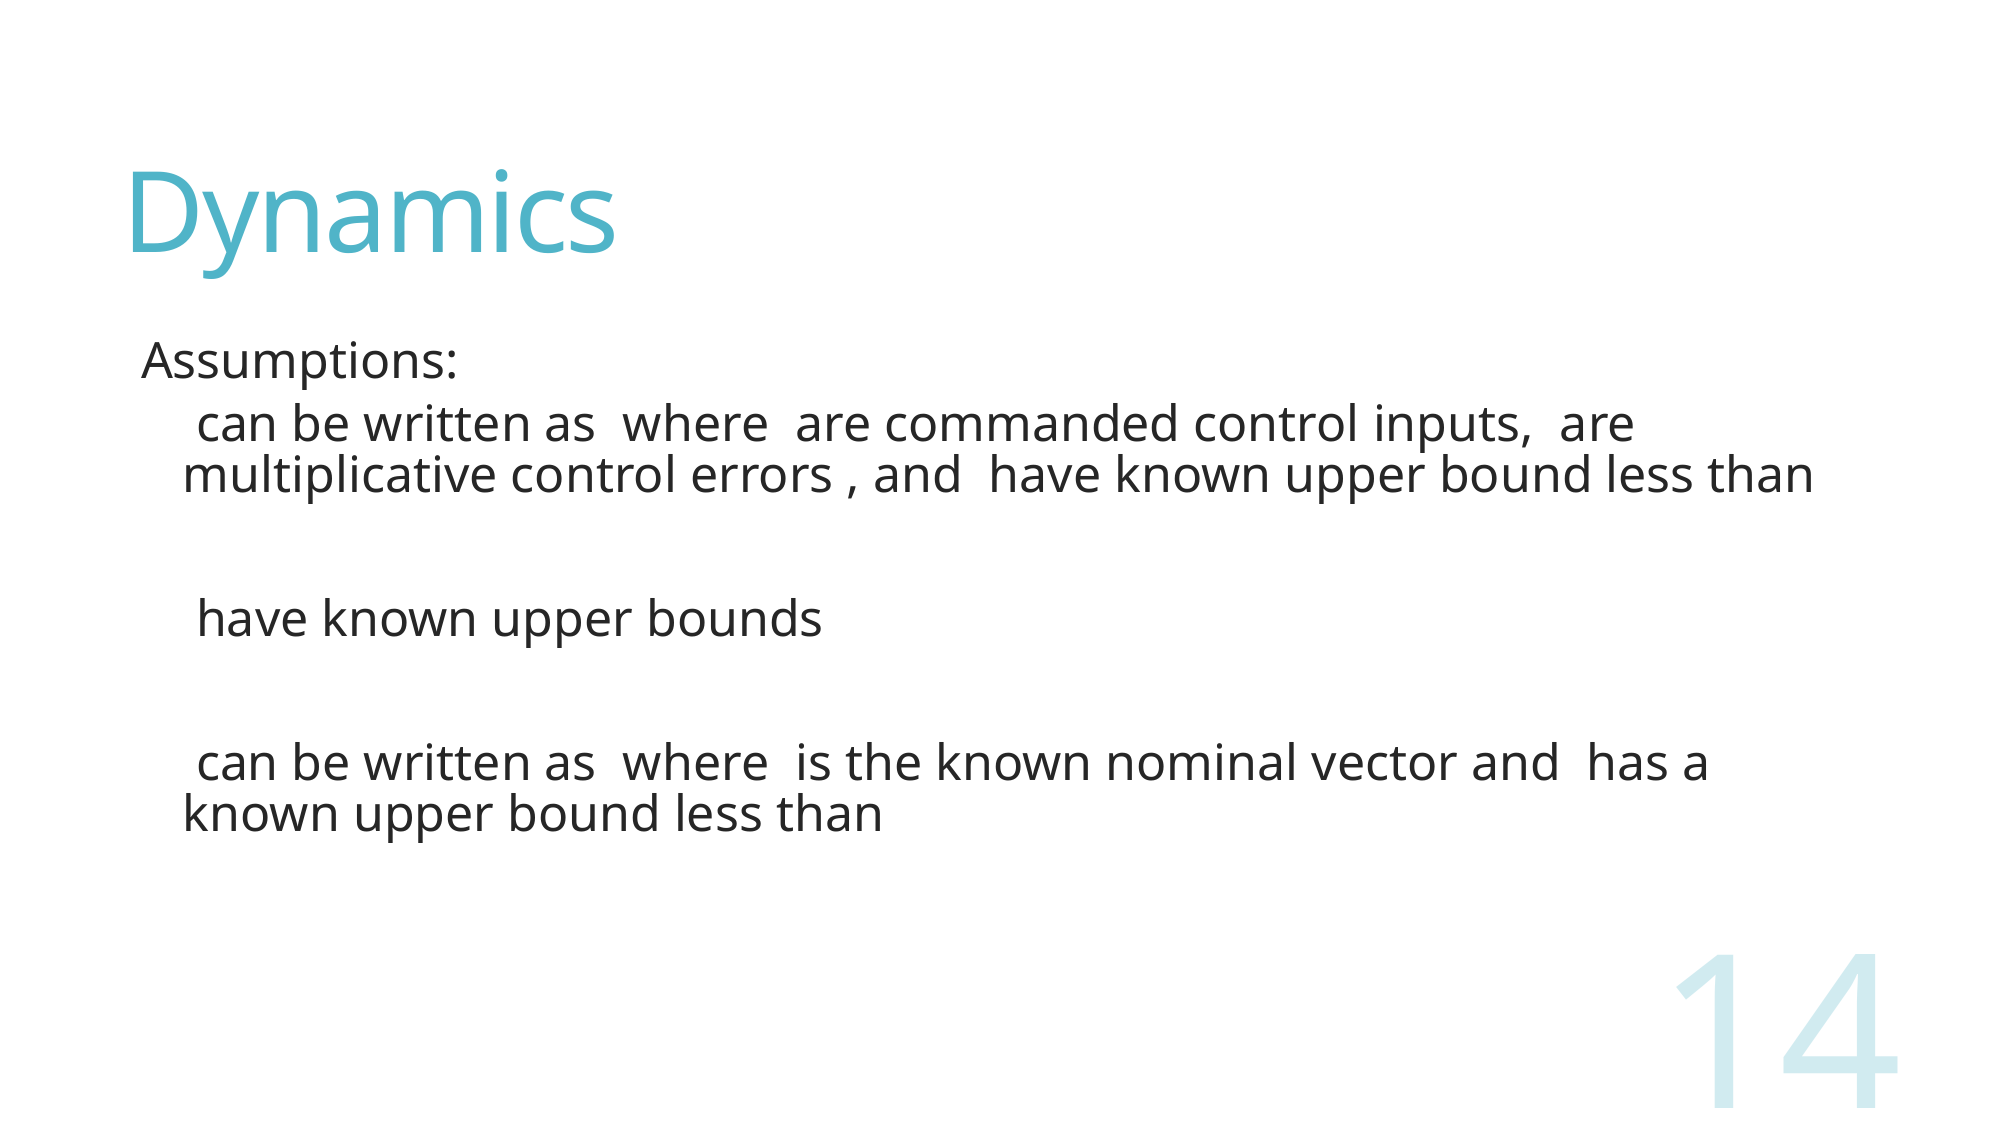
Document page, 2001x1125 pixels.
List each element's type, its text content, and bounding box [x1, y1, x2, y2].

slide_number 14 [1437, 963, 1918, 1125]
title Dynamics [107, 81, 1875, 354]
